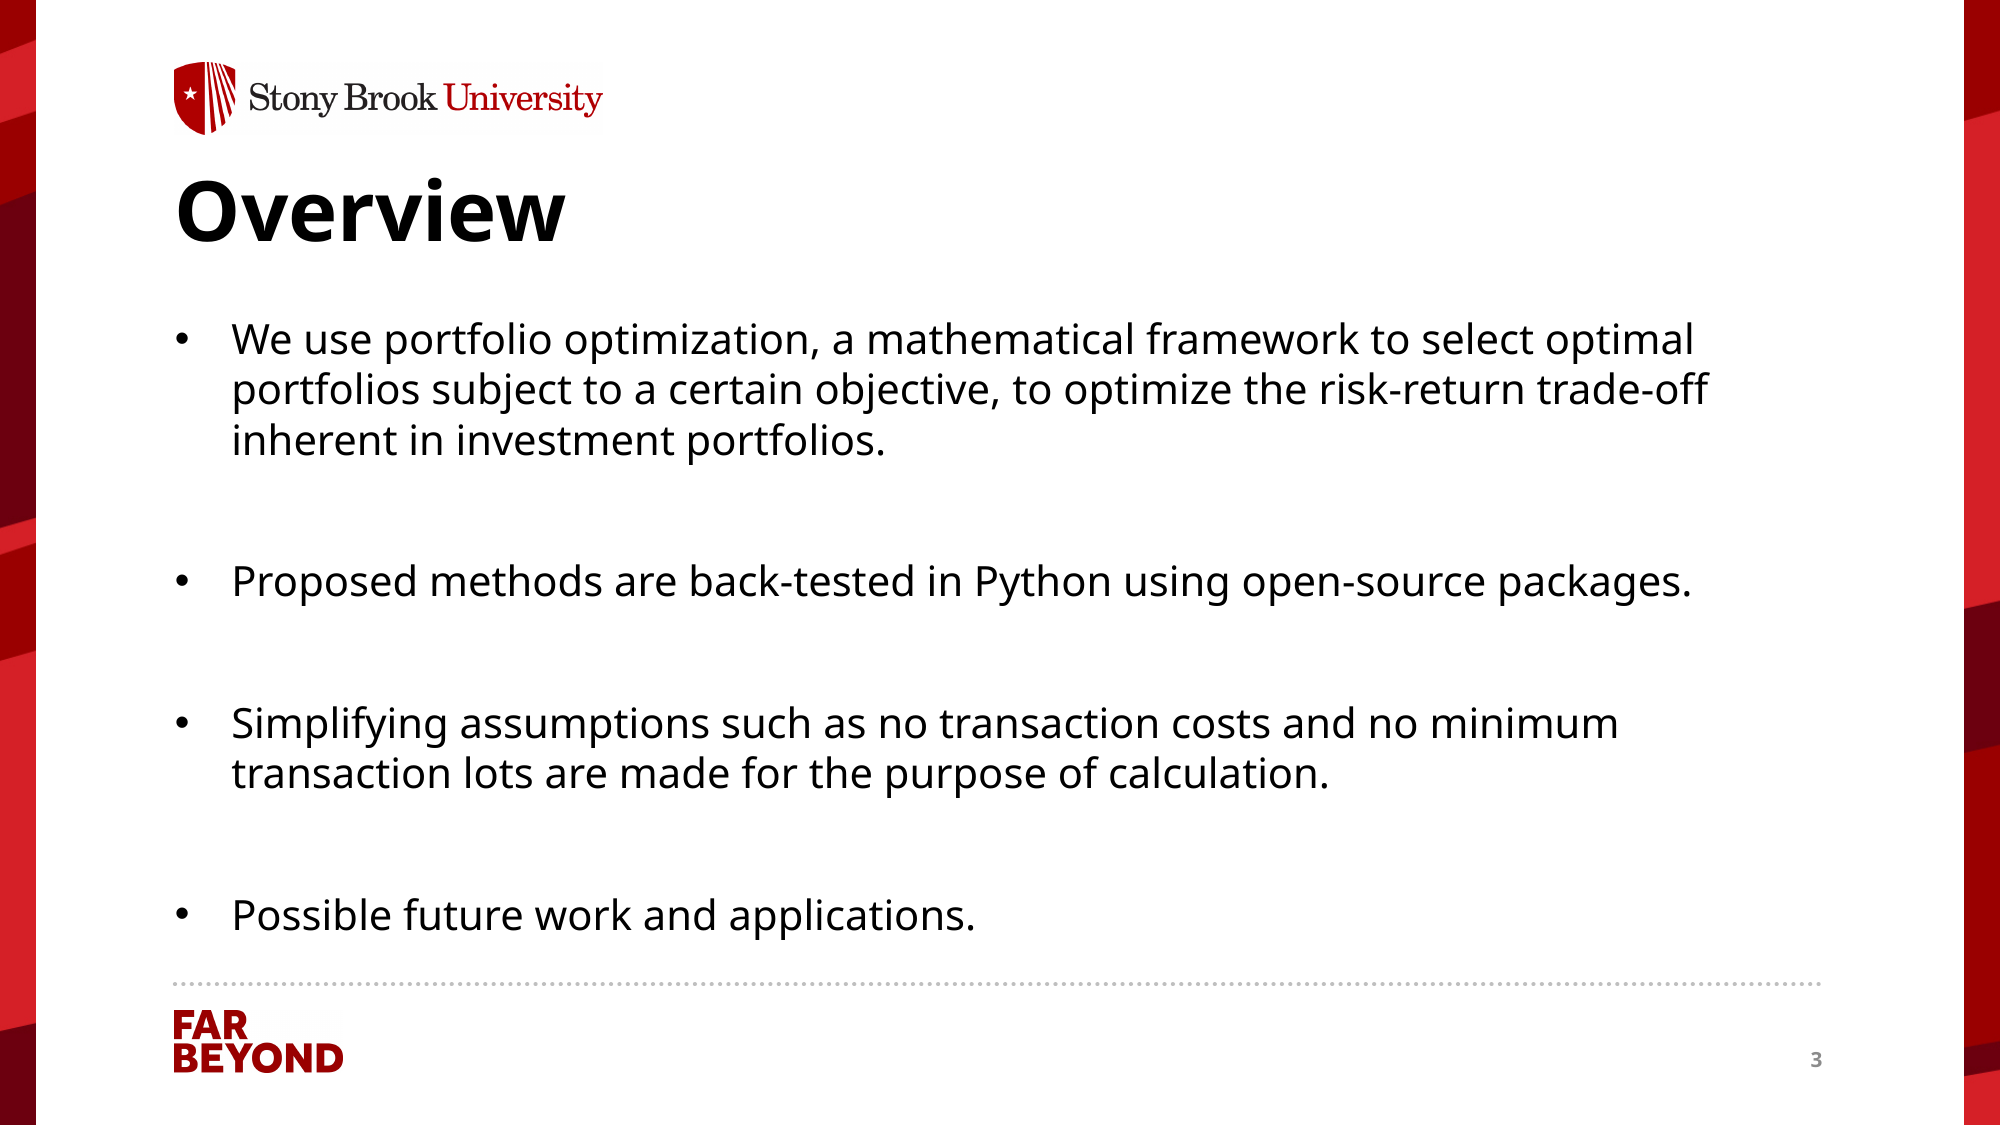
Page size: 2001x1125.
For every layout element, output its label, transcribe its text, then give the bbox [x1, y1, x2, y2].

list We use portfolio optimization, a mathematical framework to select optimal portfolios subject to a certain objective, to optimize the risk-return trade-off inherent in investment portfolios. Proposed methods are back-tested in Python using open-source packages. Simplifying assumptions such as no transaction costs and no minimum transaction lots are made for the purpose of calculation. Possible future work and applications. [174, 313, 1825, 930]
title Overview [174, 185, 1825, 313]
picture [0, 0, 36, 1125]
picture [174, 62, 603, 135]
slide_number 3 [1387, 1031, 1838, 1092]
picture [174, 1010, 343, 1073]
picture [1964, 0, 2000, 1125]
